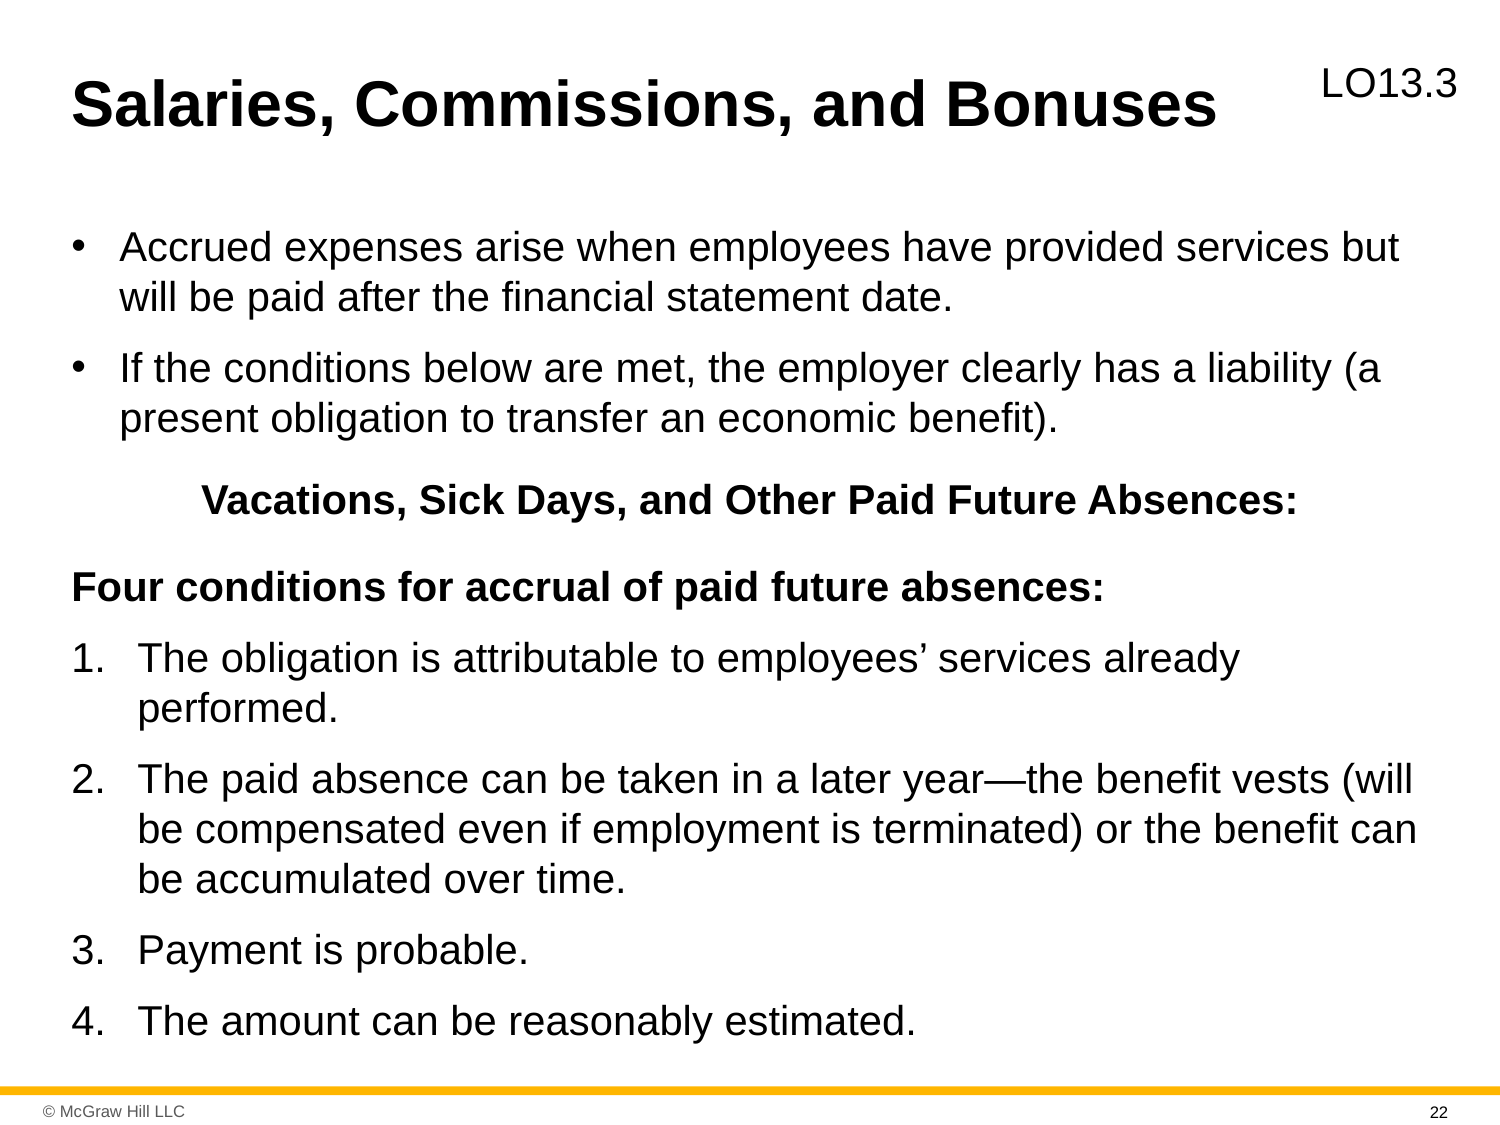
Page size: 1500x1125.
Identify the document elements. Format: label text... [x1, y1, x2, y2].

list Four conditions for accrual of paid future absences: The obligation is attributable to employees’ services already performed. The paid absence can be taken in a later year—the benefit vests (will be compensated even if employment is terminated) or the benefit can be accumulated over time. Payment is probable. The amount can be reasonably estimated. [56, 552, 1444, 1051]
list Vacations, Sick Days, and Other Paid Future Absences: [56, 465, 1444, 535]
list L O13.3 [1305, 47, 1480, 110]
slide_number 22 [1415, 1094, 1474, 1122]
title Salaries, Commissions, and Bonuses [56, 31, 1280, 180]
list Accrued expenses arise when employees have provided services but will be paid after the financial statement date. If the conditions below are met, the employer clearly has a liability (a present obligation to transfer an economic benefit). [56, 212, 1444, 453]
